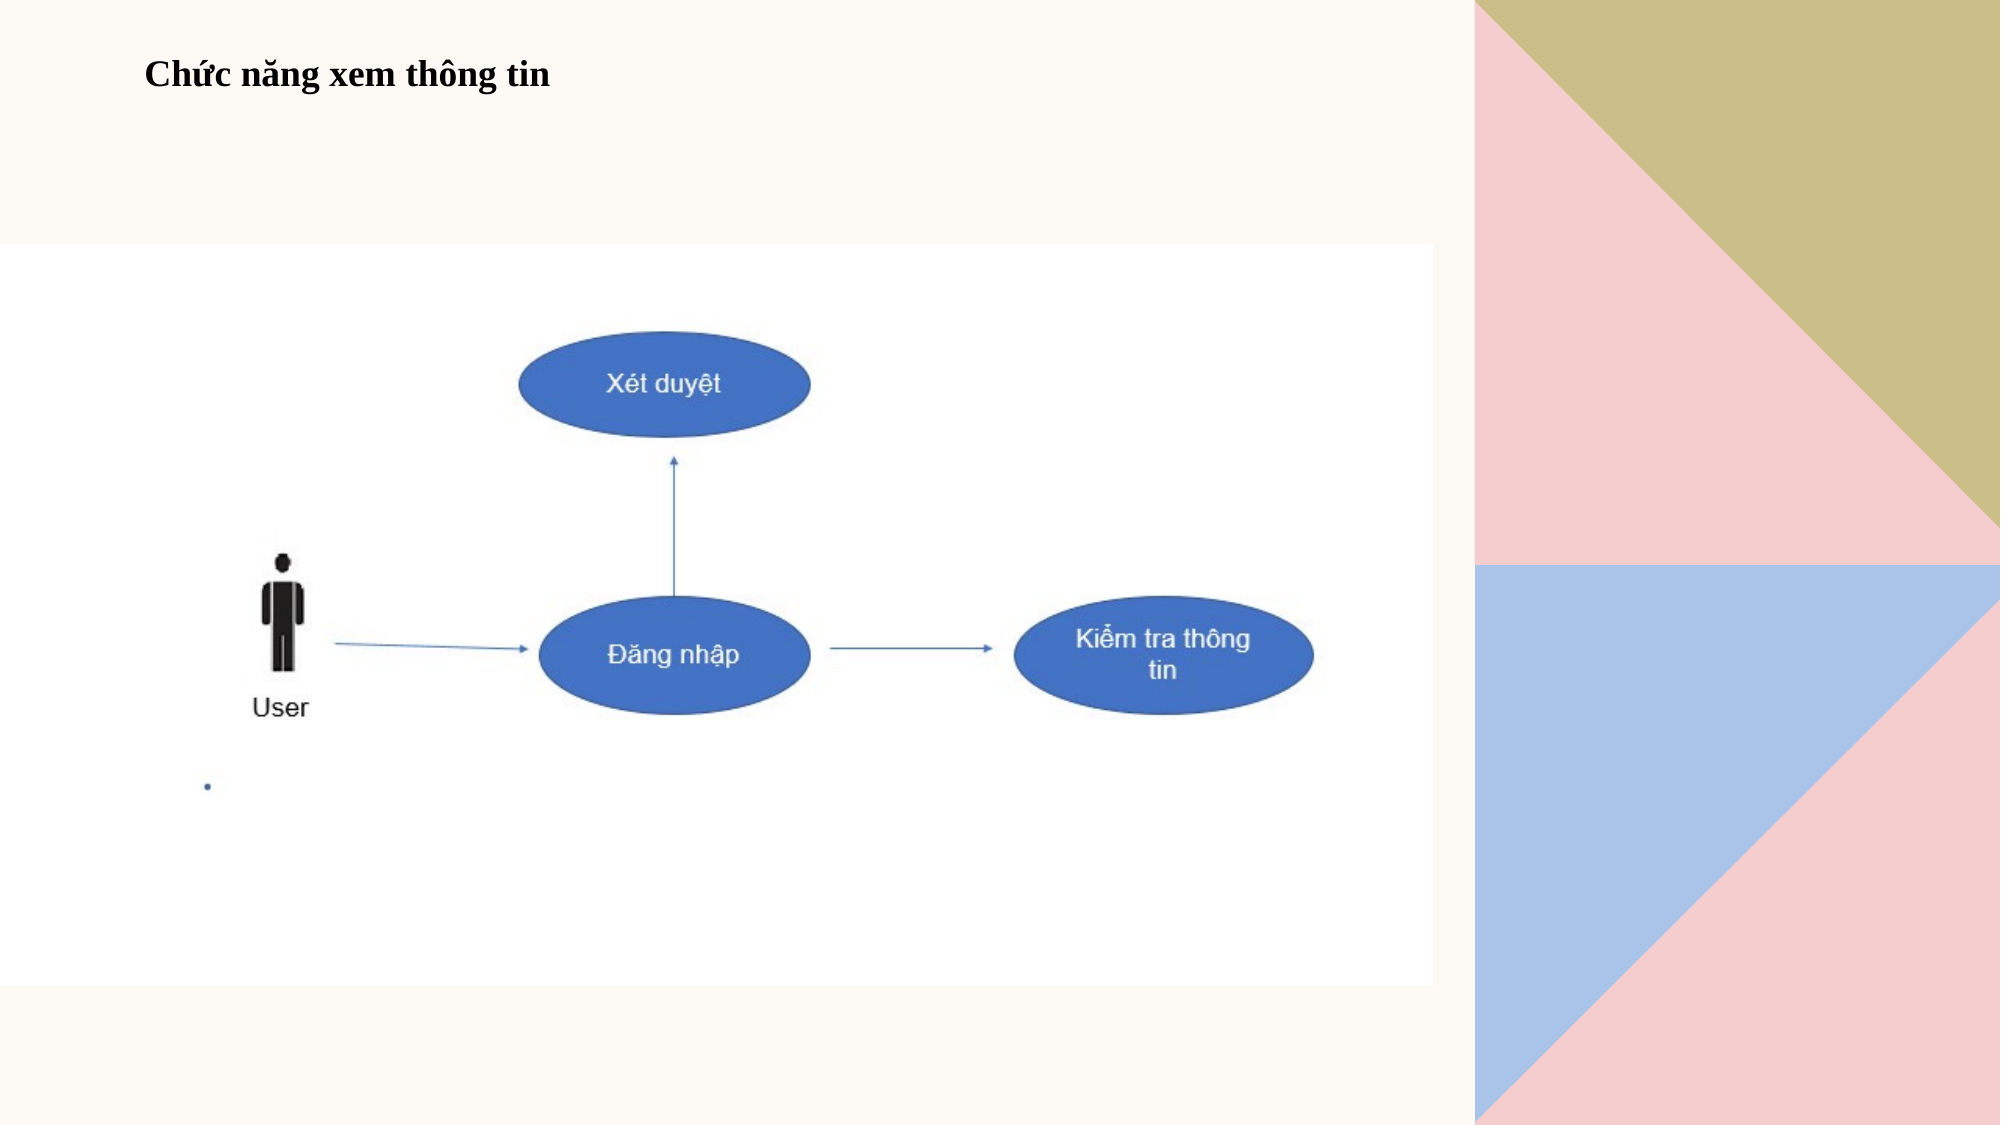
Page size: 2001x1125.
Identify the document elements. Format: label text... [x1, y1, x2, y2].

picture [0, 244, 1433, 986]
text_box Chức năng xem thông tin [129, 41, 1130, 102]
